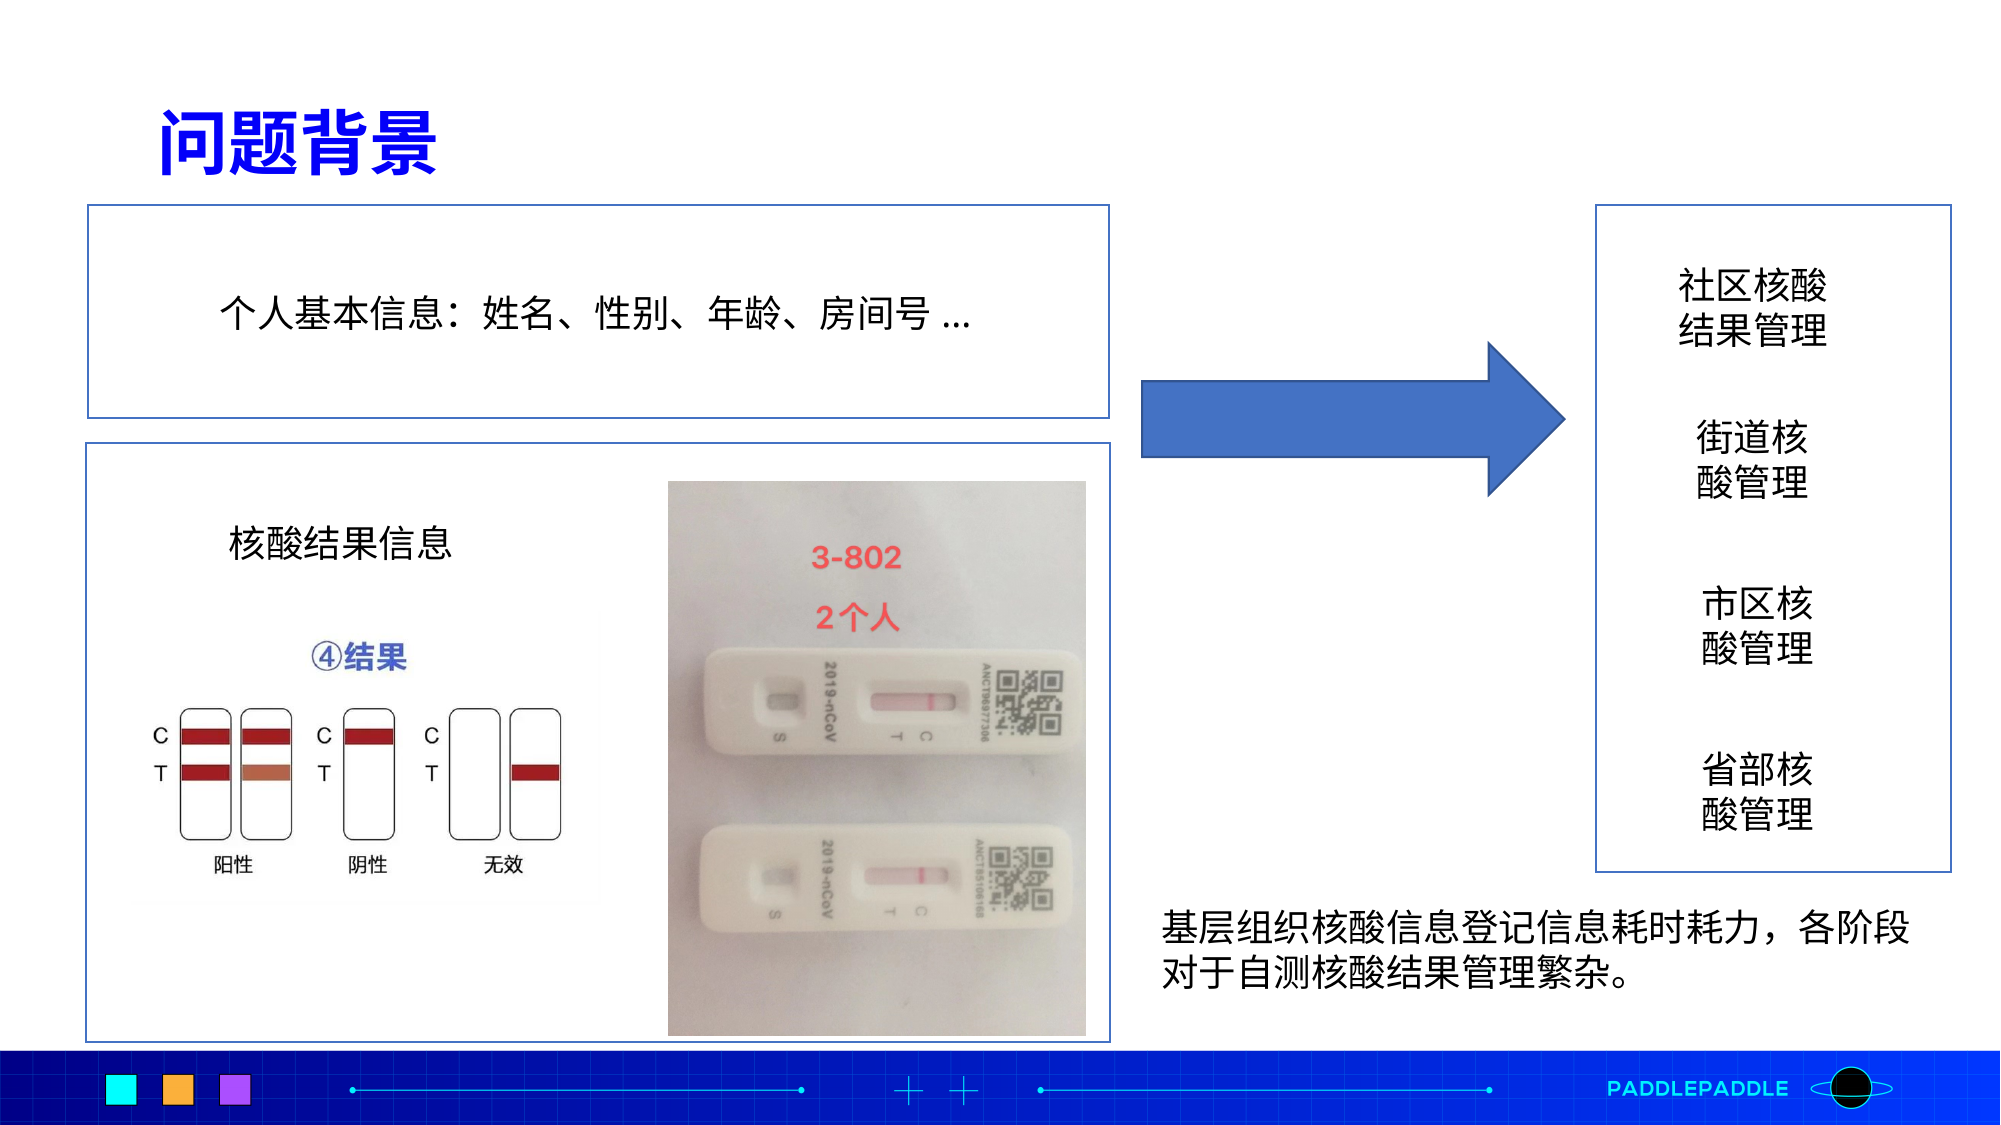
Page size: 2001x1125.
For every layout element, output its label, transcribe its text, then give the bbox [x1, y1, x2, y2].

text_box 市区核酸管理 [1686, 572, 1861, 678]
text_box 问题背景 [142, 49, 1581, 184]
text_box 社区核酸 结果管理 [1663, 254, 1857, 360]
text_box [1141, 340, 1566, 498]
picture [120, 611, 601, 905]
text_box 基层组织核酸信息登记信息耗时耗力，各阶段对于自测核酸结果管理繁杂。 [1146, 896, 1952, 1001]
text_box 核酸结果信息 [213, 512, 565, 573]
text_box [87, 204, 1110, 419]
text_box [85, 442, 1111, 1043]
text_box [1595, 204, 1952, 873]
picture [668, 481, 1086, 1036]
picture [0, 1047, 2000, 1125]
text_box 街道核酸管理 [1681, 406, 1853, 512]
text_box 省部核酸管理 [1686, 739, 1849, 844]
text_box 个人基本信息：姓名、性别、年龄、房间号... [204, 282, 1028, 343]
